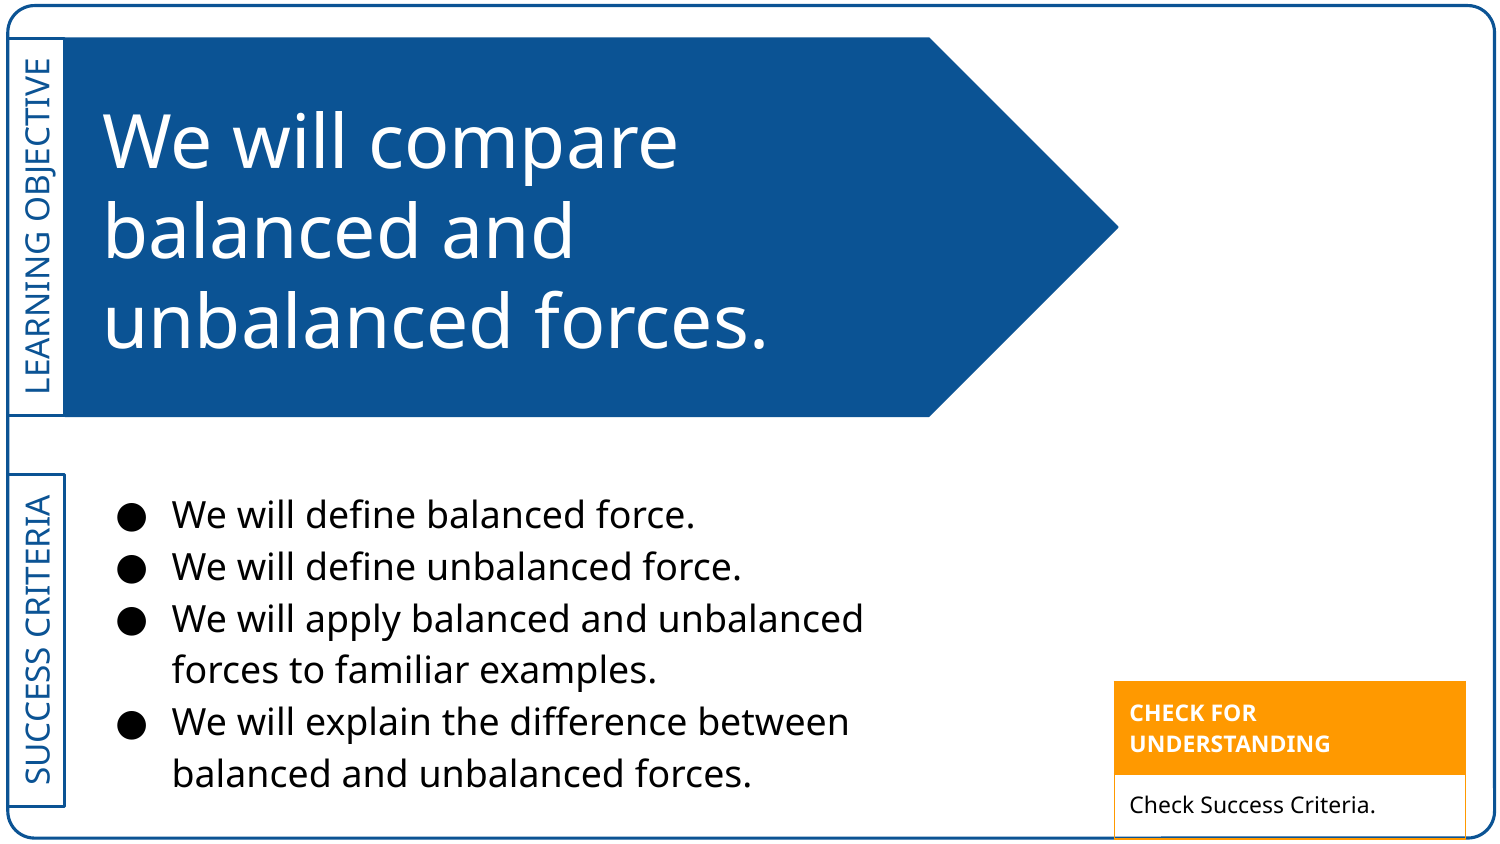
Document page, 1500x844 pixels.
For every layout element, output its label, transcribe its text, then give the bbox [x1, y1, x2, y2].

table_cell Check Success Criteria. [1115, 775, 1465, 838]
table_header CHECK FOR UNDERSTANDING [1115, 682, 1465, 773]
list We will define balanced force. We will define unbalanced force. We will apply balanced and unbalanced forces to familiar examples. We will explain the difference between balanced and unbalanced forces. [81, 474, 935, 805]
title We will compare balanced and unbalanced forces. [87, 78, 918, 380]
